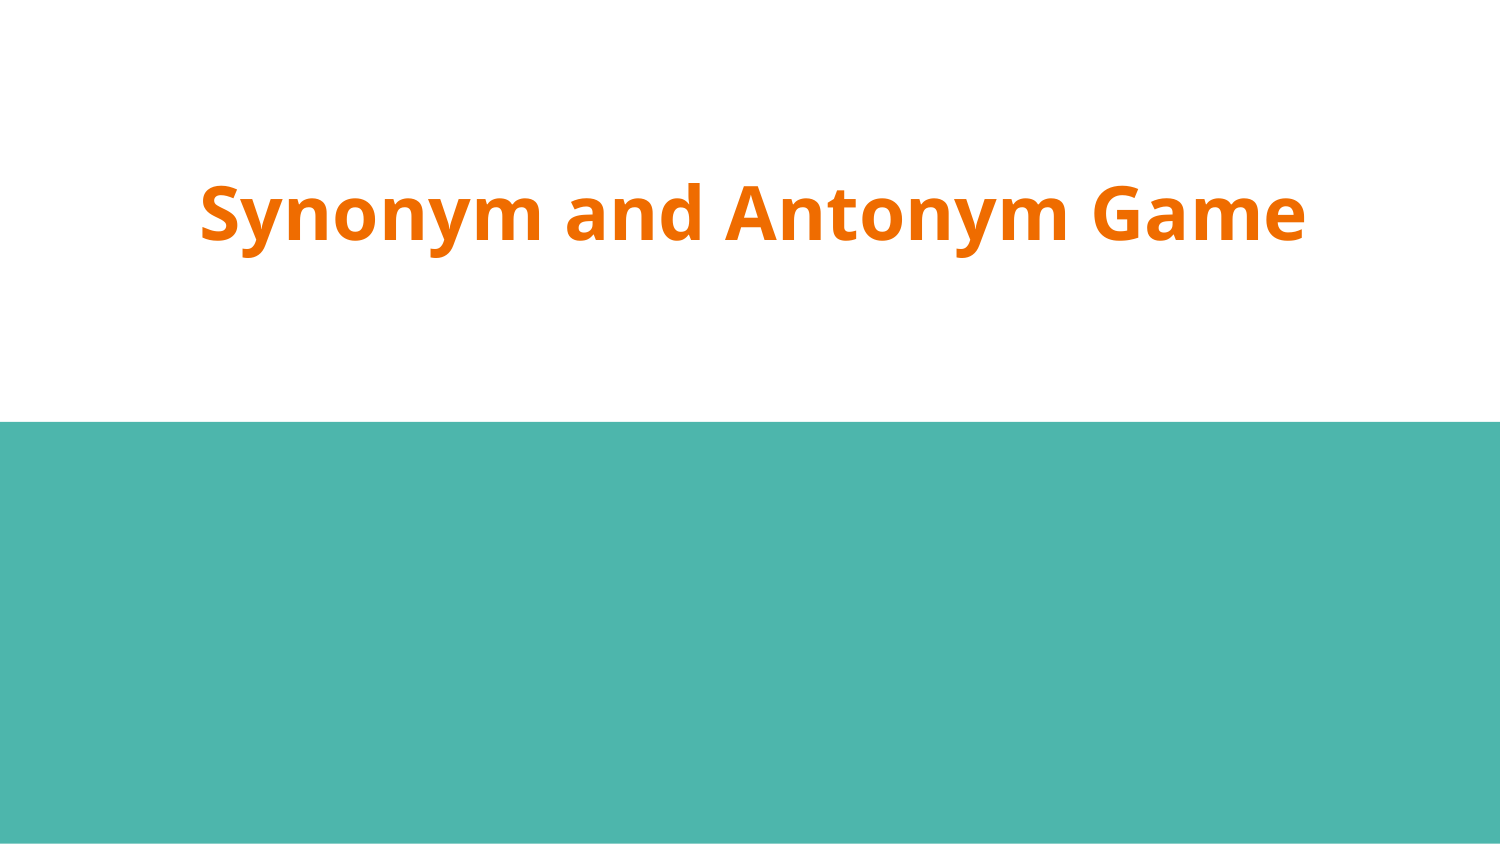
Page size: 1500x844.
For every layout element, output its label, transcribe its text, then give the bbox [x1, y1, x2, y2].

title Synonym and Antonym Game [51, 133, 1458, 289]
